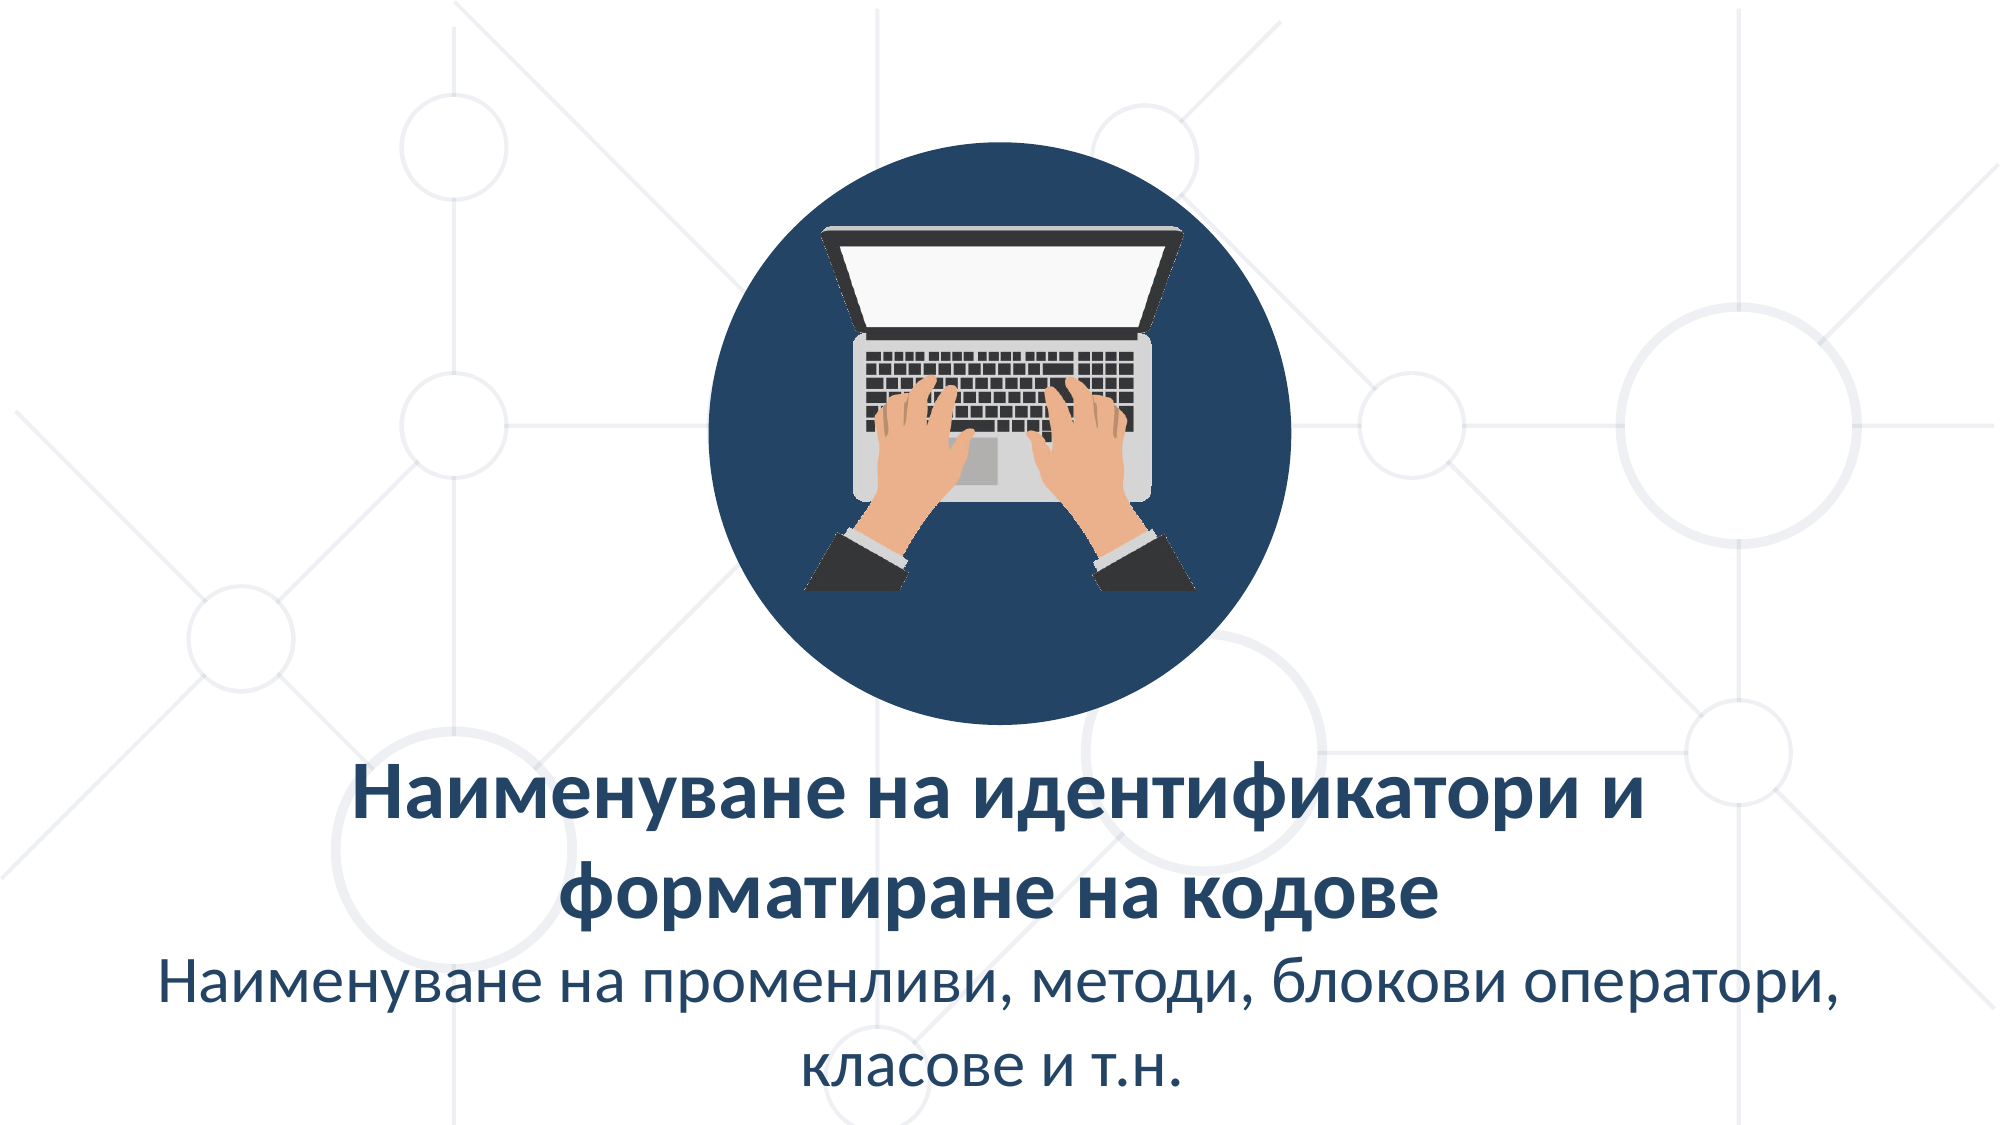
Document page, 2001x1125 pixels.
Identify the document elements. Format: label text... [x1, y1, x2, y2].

title Наименуване на идентификатори и форматиране на кодове [100, 771, 1900, 898]
subtitle Наименуване на променливи, методи, блокови оператори, класове и т.н. [100, 952, 1900, 1079]
picture [704, 172, 1296, 591]
